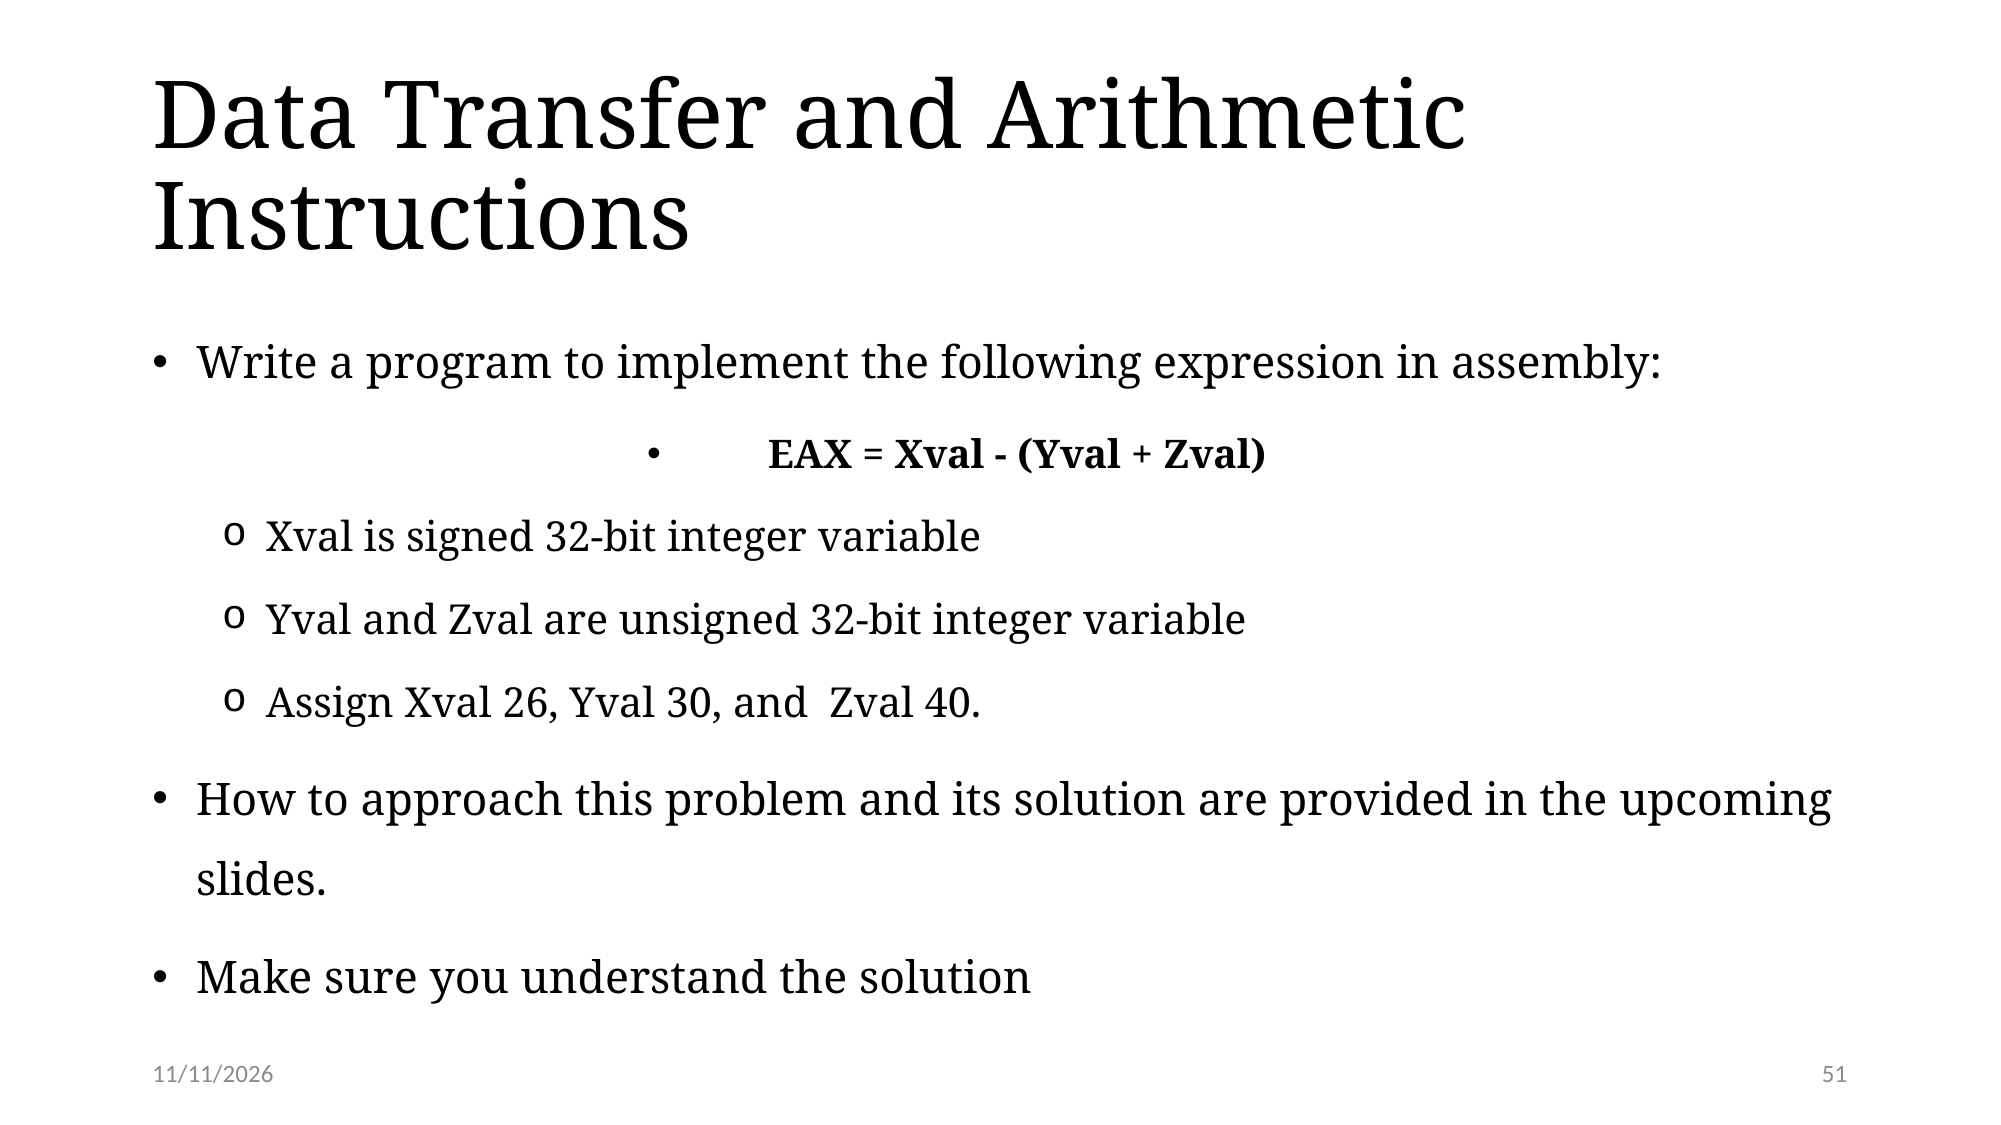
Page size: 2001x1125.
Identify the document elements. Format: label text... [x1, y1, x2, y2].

slide_number 51 [1412, 1042, 1863, 1103]
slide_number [137, 1042, 588, 1103]
list Write a program to implement the following expression in assembly: EAX = Xval - (Yval + Zval) Xval is signed 32-bit integer variable Yval and Zval are unsigned 32-bit integer variable Assign Xval 26, Yval 30, and Zval 40. How to approach this problem and its solution are provided in the upcoming slides. Make sure you understand the solution [137, 299, 1863, 1014]
title Data Transfer and Arithmetic Instructions [137, 59, 1863, 278]
